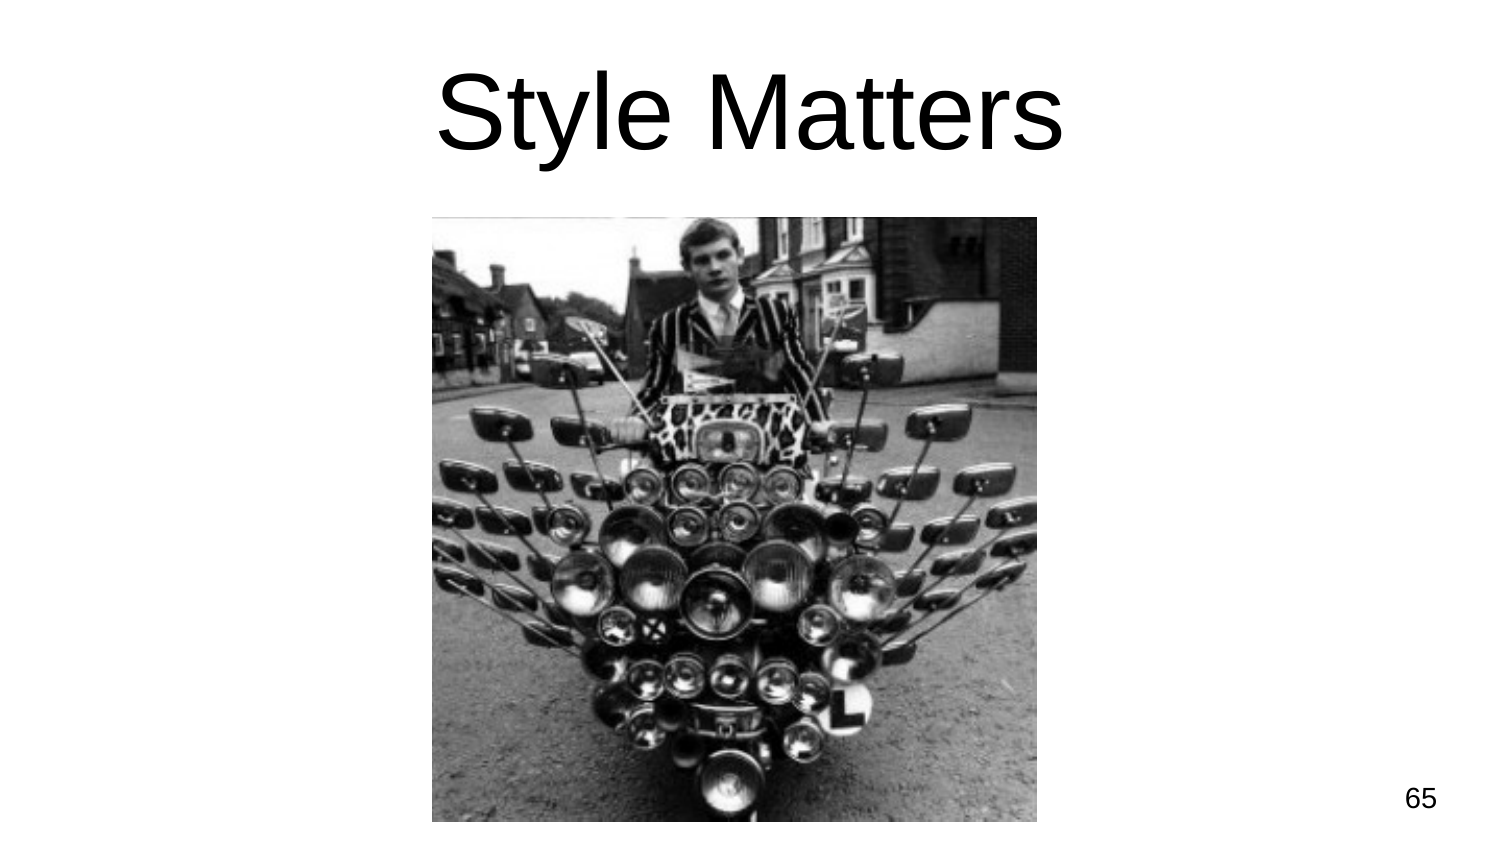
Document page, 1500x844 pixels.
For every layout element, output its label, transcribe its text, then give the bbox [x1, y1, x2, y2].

picture [432, 217, 1038, 823]
slide_number 65 [1389, 764, 1480, 830]
title Style Matters [51, 40, 1449, 186]
